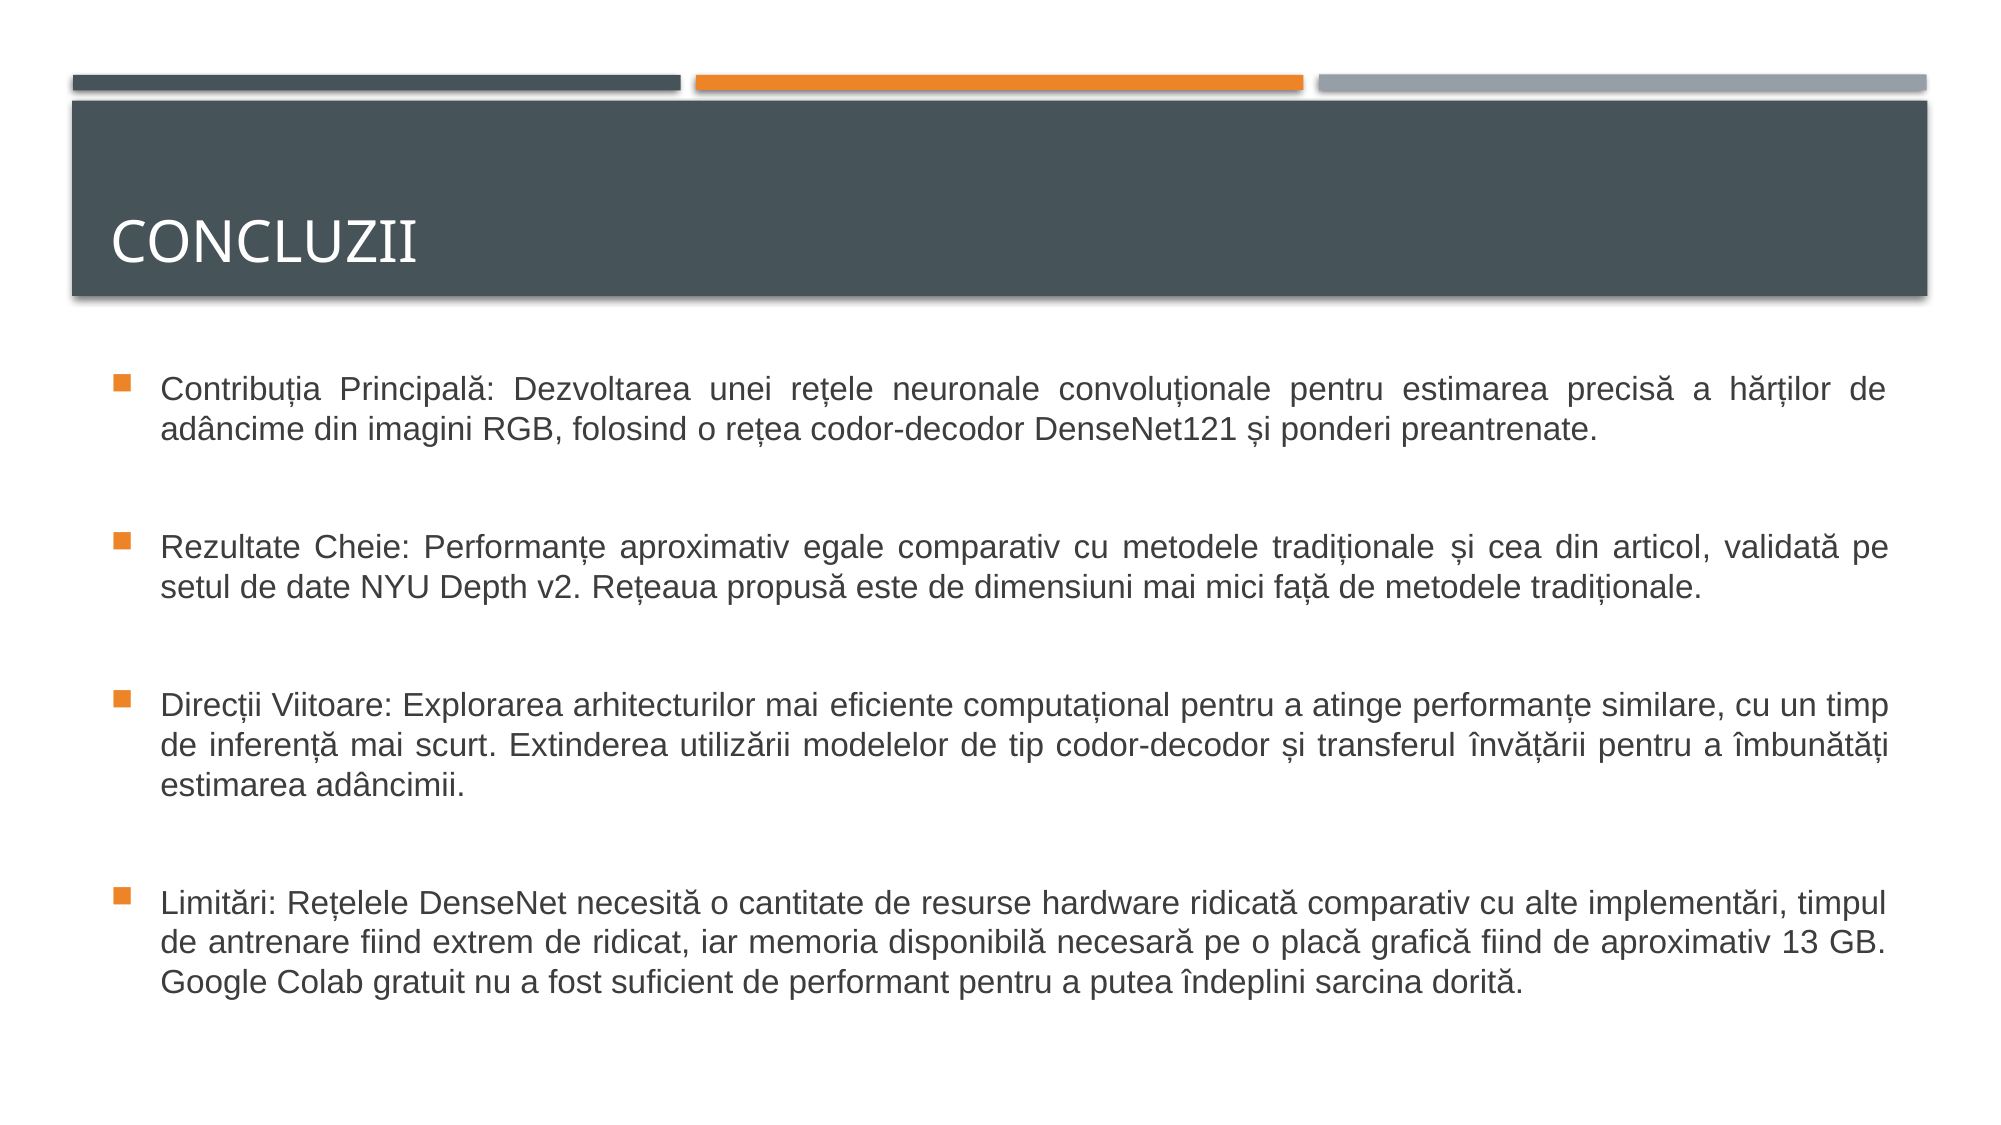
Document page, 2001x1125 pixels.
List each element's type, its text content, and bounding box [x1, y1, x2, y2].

title Concluzii [95, 115, 1905, 282]
list Contribuția Principală: Dezvoltarea unei rețele neuronale convoluționale pentru estimarea precisă a hărților de adâncime din imagini RGB, folosind o rețea codor-decodor DenseNet121 și ponderi preantrenate. Rezultate Cheie: Performanțe aproximativ egale comparativ cu metodele tradiționale și cea din articol, validată pe setul de date NYU Depth v2. Rețeaua propusă este de dimensiuni mai mici față de metodele tradiționale. Direcții Viitoare: Explorarea arhitecturilor mai eficiente computațional pentru a atinge performanțe similare, cu un timp de inferență mai scurt. Extinderea utilizării modelelor de tip codor-decodor și transferul învățării pentru a îmbunătăți estimarea adâncimii. Limitări: Rețelele DenseNet necesită o cantitate de resurse hardware ridicată comparativ cu alte implementări, timpul de antrenare fiind extrem de ridicat, iar memoria disponibilă necesară pe o placă grafică fiind de aproximativ 13 GB. Google Colab gratuit nu a fost suficient de performant pentru a putea îndeplini sarcina dorită. [95, 357, 1905, 1010]
